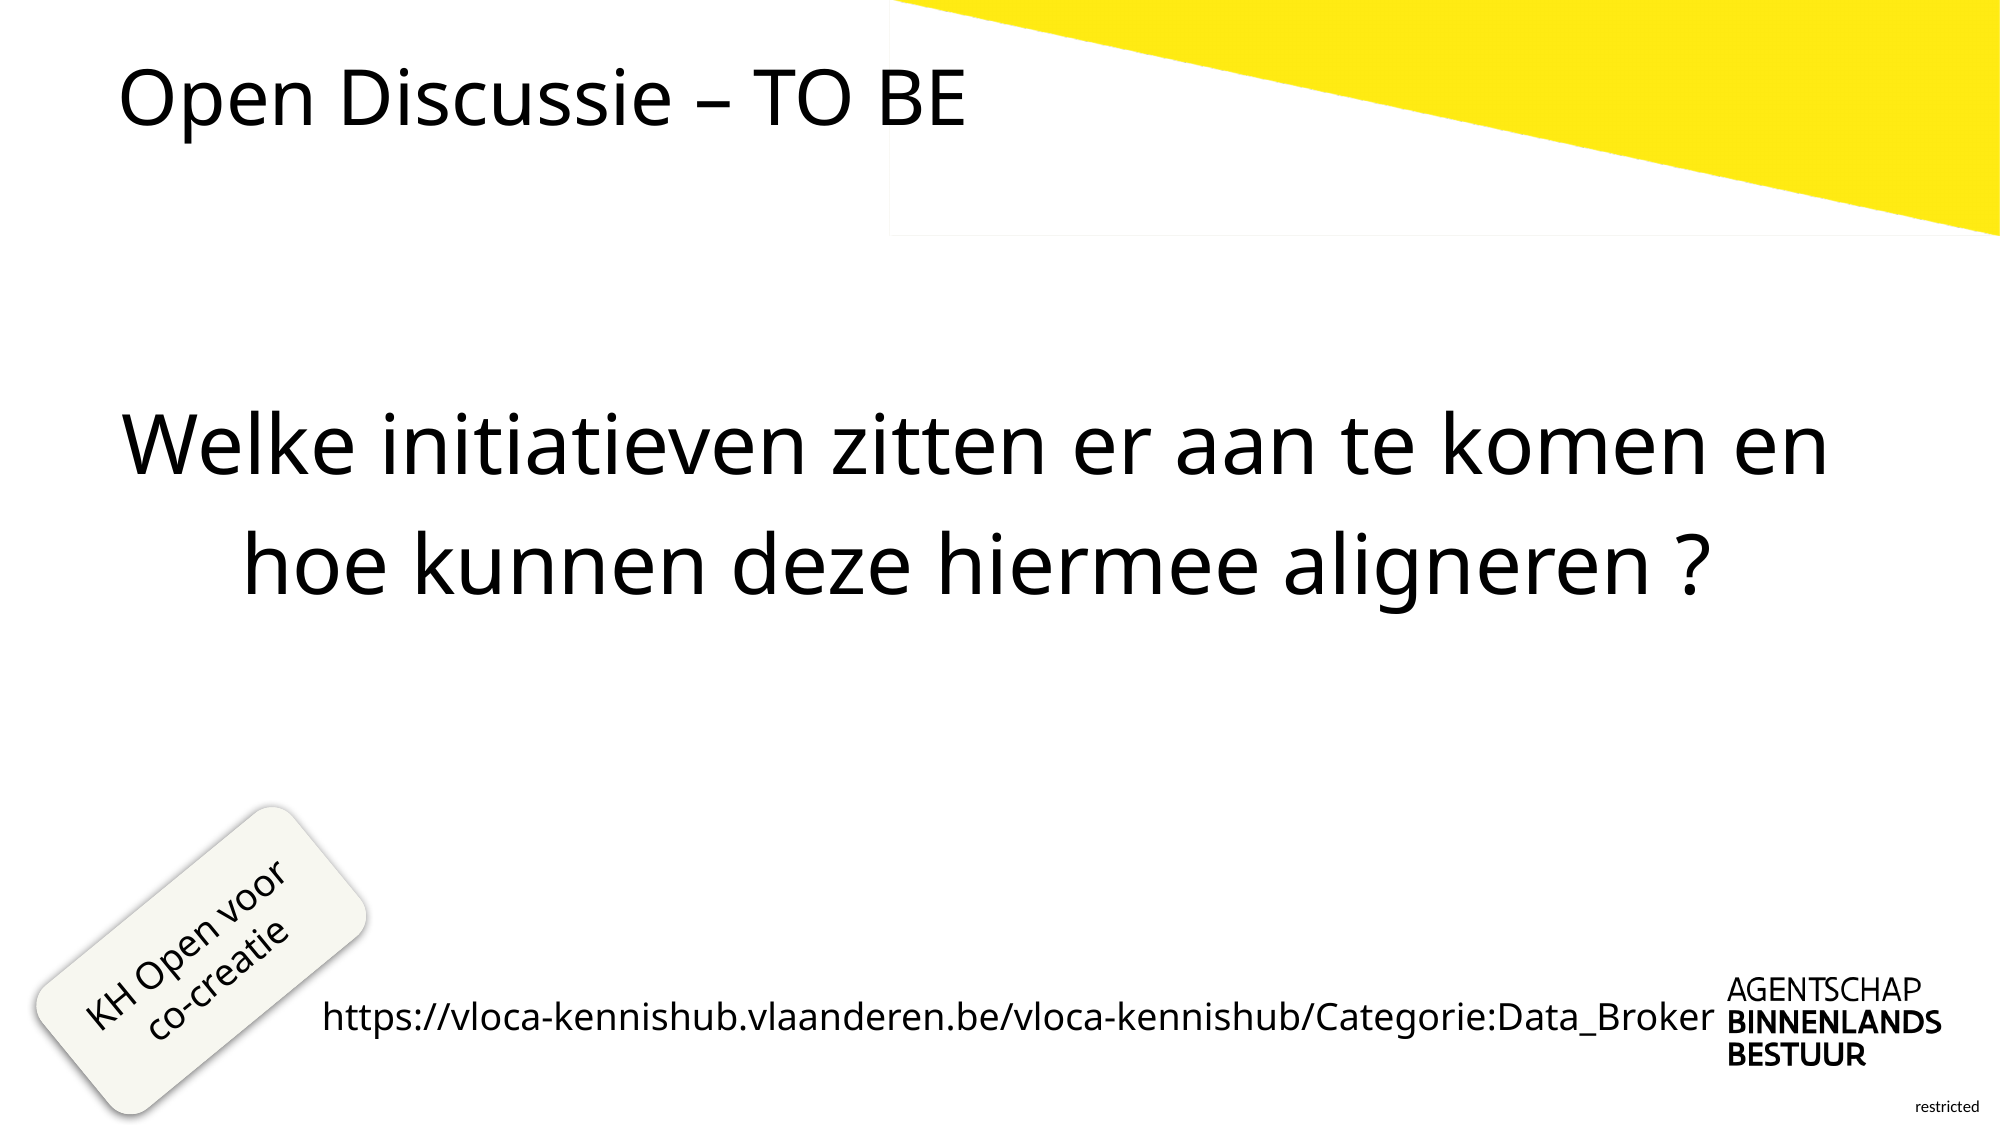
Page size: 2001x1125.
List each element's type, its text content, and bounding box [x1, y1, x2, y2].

text_box https://vloca-kennishub.vlaanderen.be/vloca-kennishub/Categorie:Data_Broker [307, 985, 1829, 1046]
text_box KH Open voor co-creatie [36, 807, 367, 1115]
list Welke initiatieven zitten er aan te komen en hoe kunnen deze hiermee aligneren ? [95, 271, 1860, 1045]
picture [889, 0, 2000, 236]
picture [1726, 977, 1942, 1066]
title Open Discussie – TO BE [117, 58, 1882, 236]
